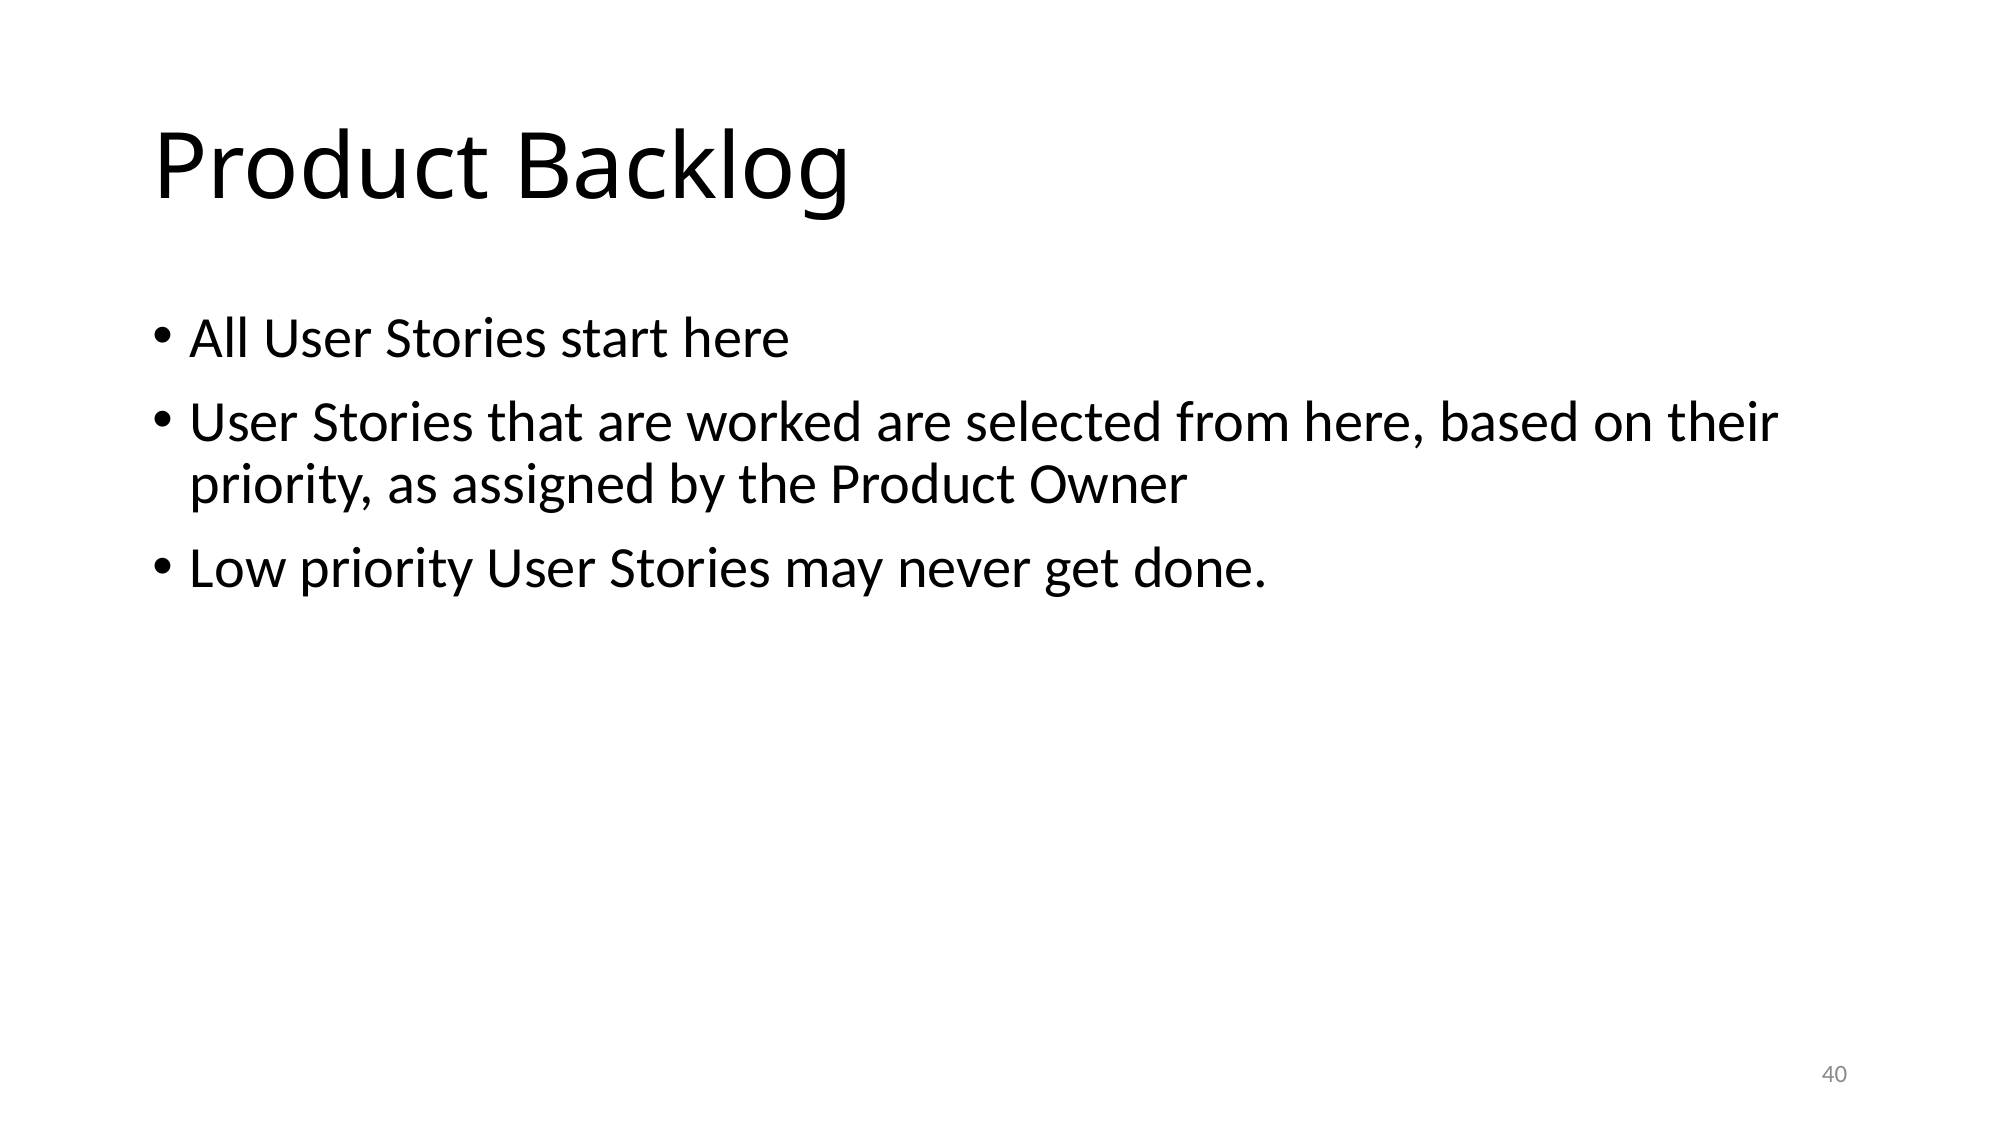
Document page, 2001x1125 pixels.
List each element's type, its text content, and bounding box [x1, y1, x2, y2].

slide_number 40 [1412, 1042, 1863, 1103]
list All User Stories start here User Stories that are worked are selected from here, based on their priority, as assigned by the Product Owner Low priority User Stories may never get done. [137, 299, 1863, 1014]
title Product Backlog [137, 59, 1863, 278]
